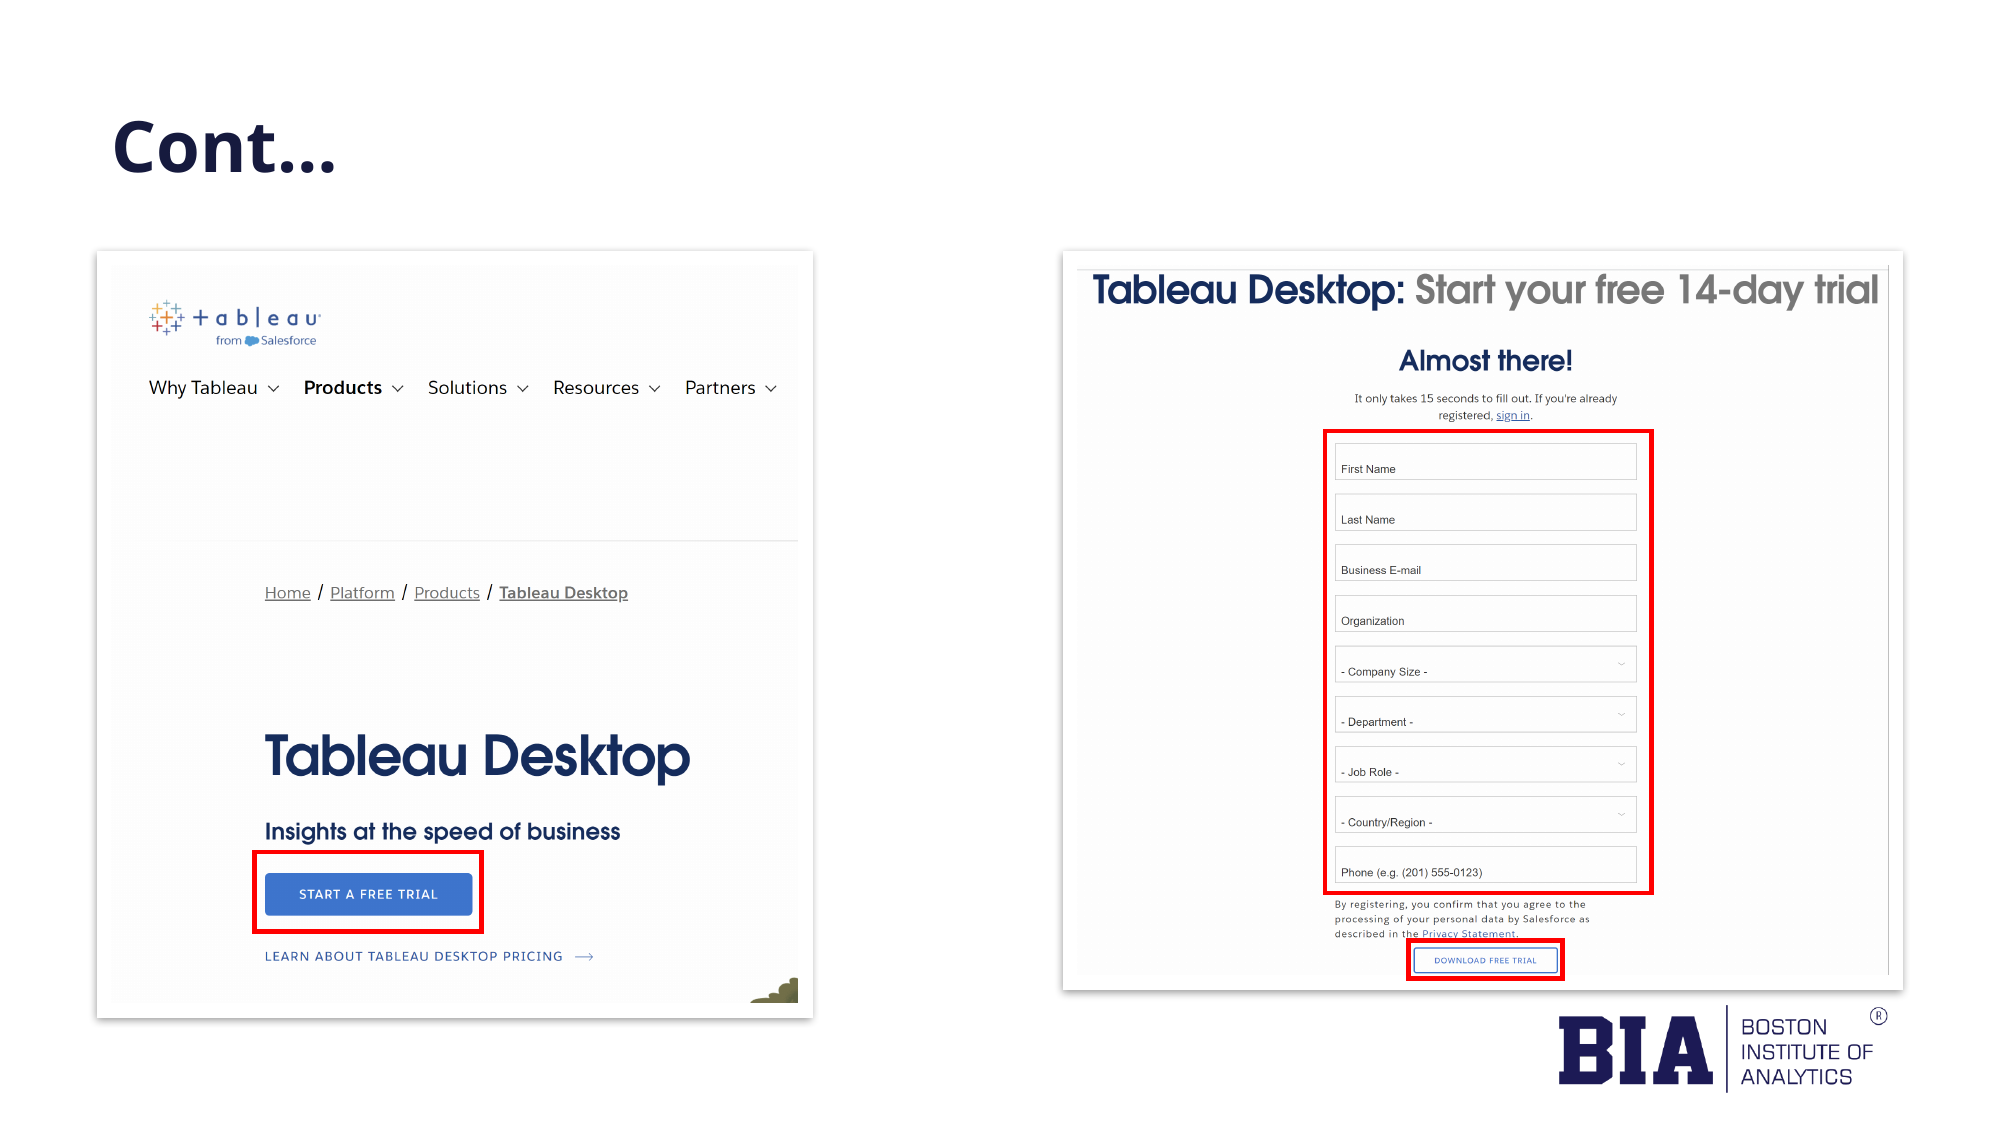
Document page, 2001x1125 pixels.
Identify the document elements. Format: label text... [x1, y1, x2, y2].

picture [1557, 1003, 1889, 1094]
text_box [111, 265, 798, 1003]
title Cont… [111, 99, 1889, 200]
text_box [1077, 265, 1889, 979]
